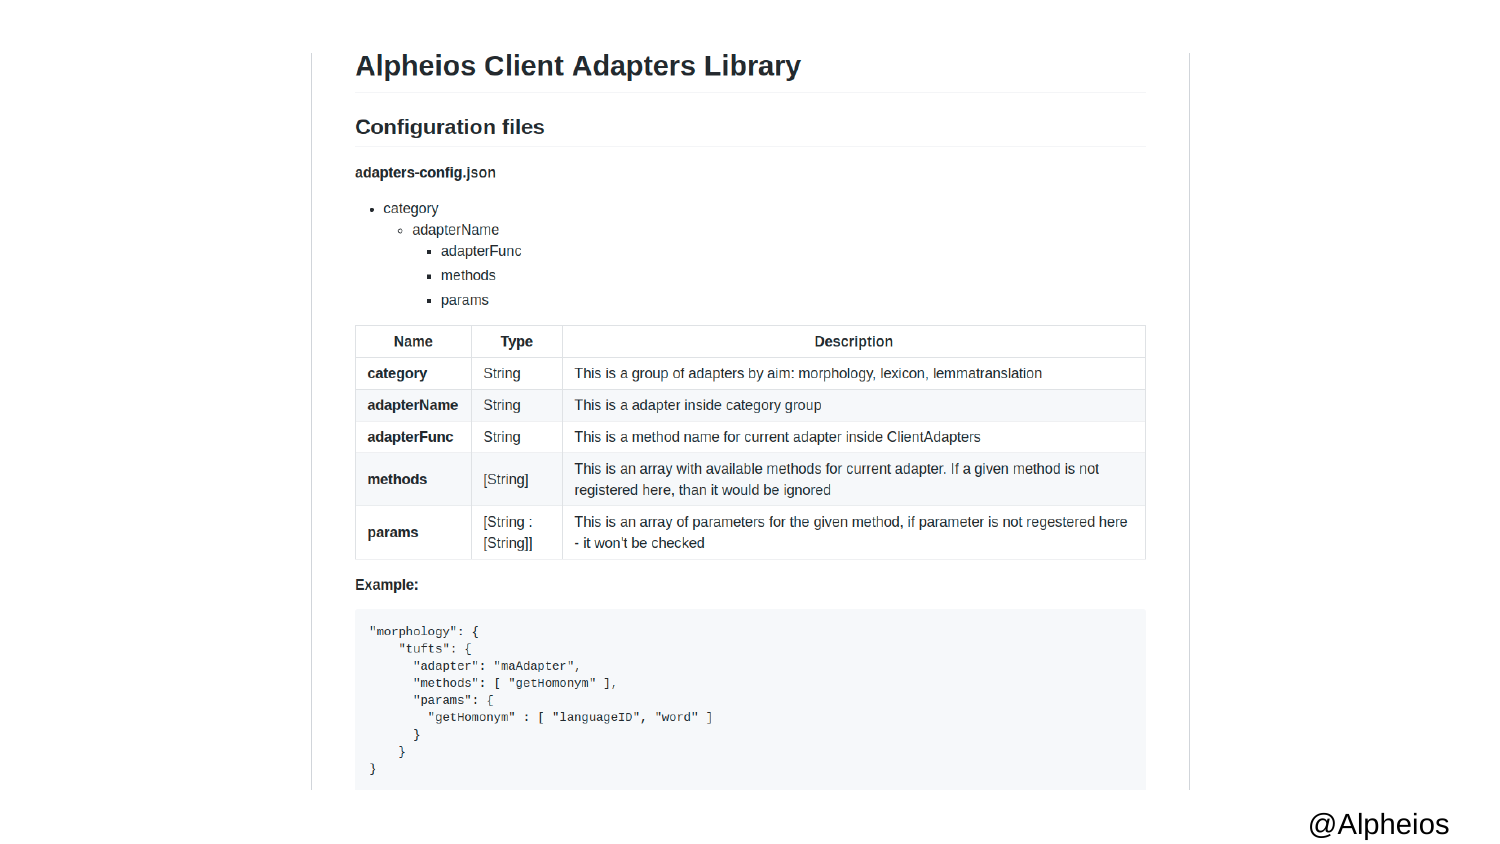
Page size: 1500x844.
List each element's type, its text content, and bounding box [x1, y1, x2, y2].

text_box @Alpheios [1292, 797, 1476, 836]
picture [0, 53, 1500, 791]
